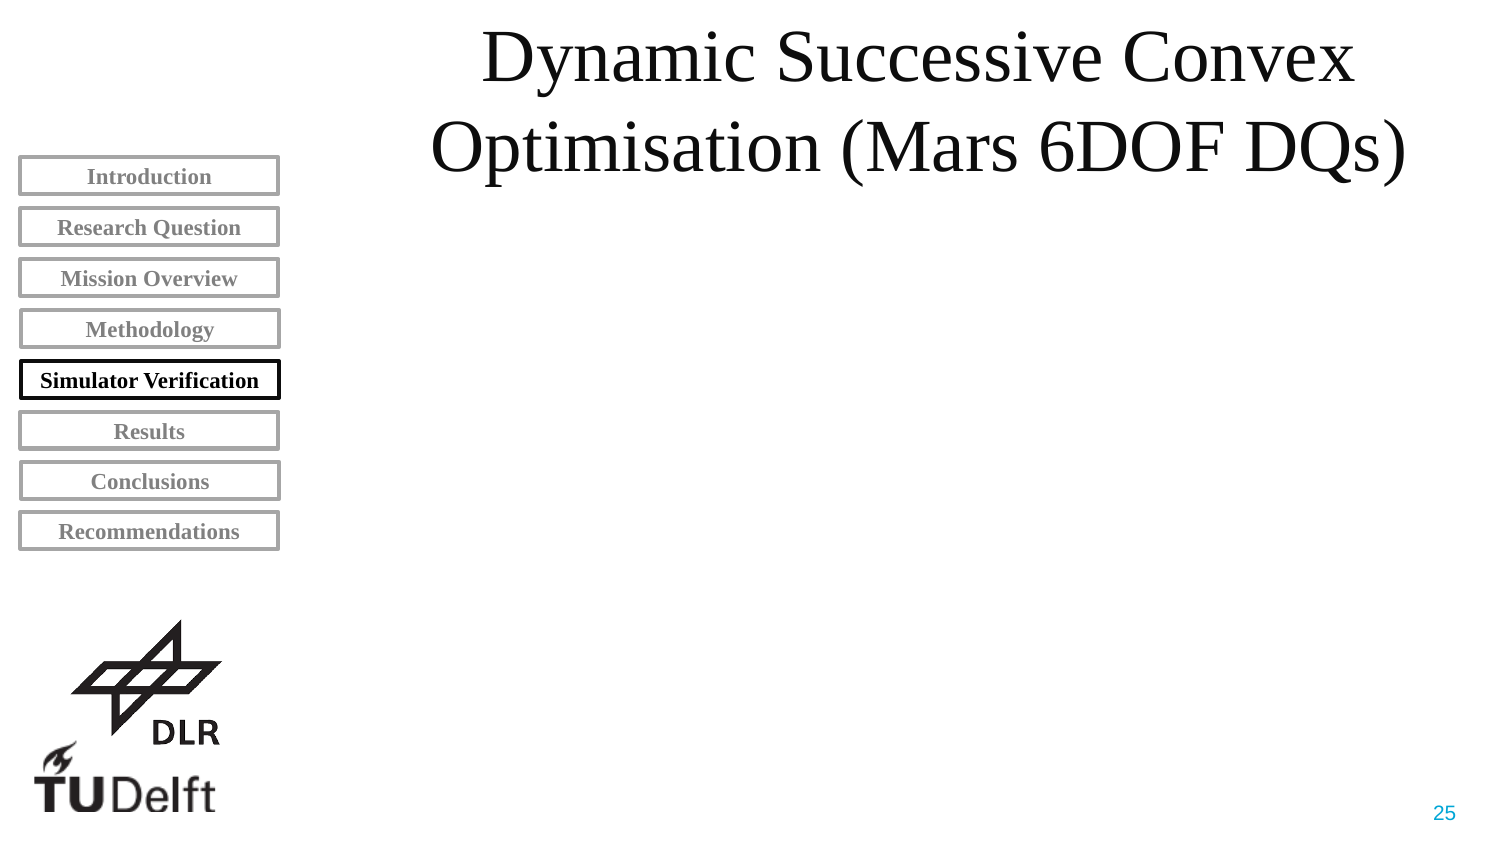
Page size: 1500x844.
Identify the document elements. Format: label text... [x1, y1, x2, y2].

text_box Research Question [20, 208, 279, 245]
text_box Simulator Verification [20, 361, 279, 398]
text_box Recommendations [20, 512, 279, 549]
picture [66, 615, 226, 748]
text_box Conclusions [21, 462, 280, 499]
text_box Dynamic Successive Convex Optimisation (Mars 6DOF DQs) [337, 0, 1500, 208]
text_box Methodology [21, 310, 280, 347]
text_box Results [20, 411, 279, 449]
text_box Introduction [20, 157, 279, 194]
text_box Mission Overview [20, 259, 279, 296]
